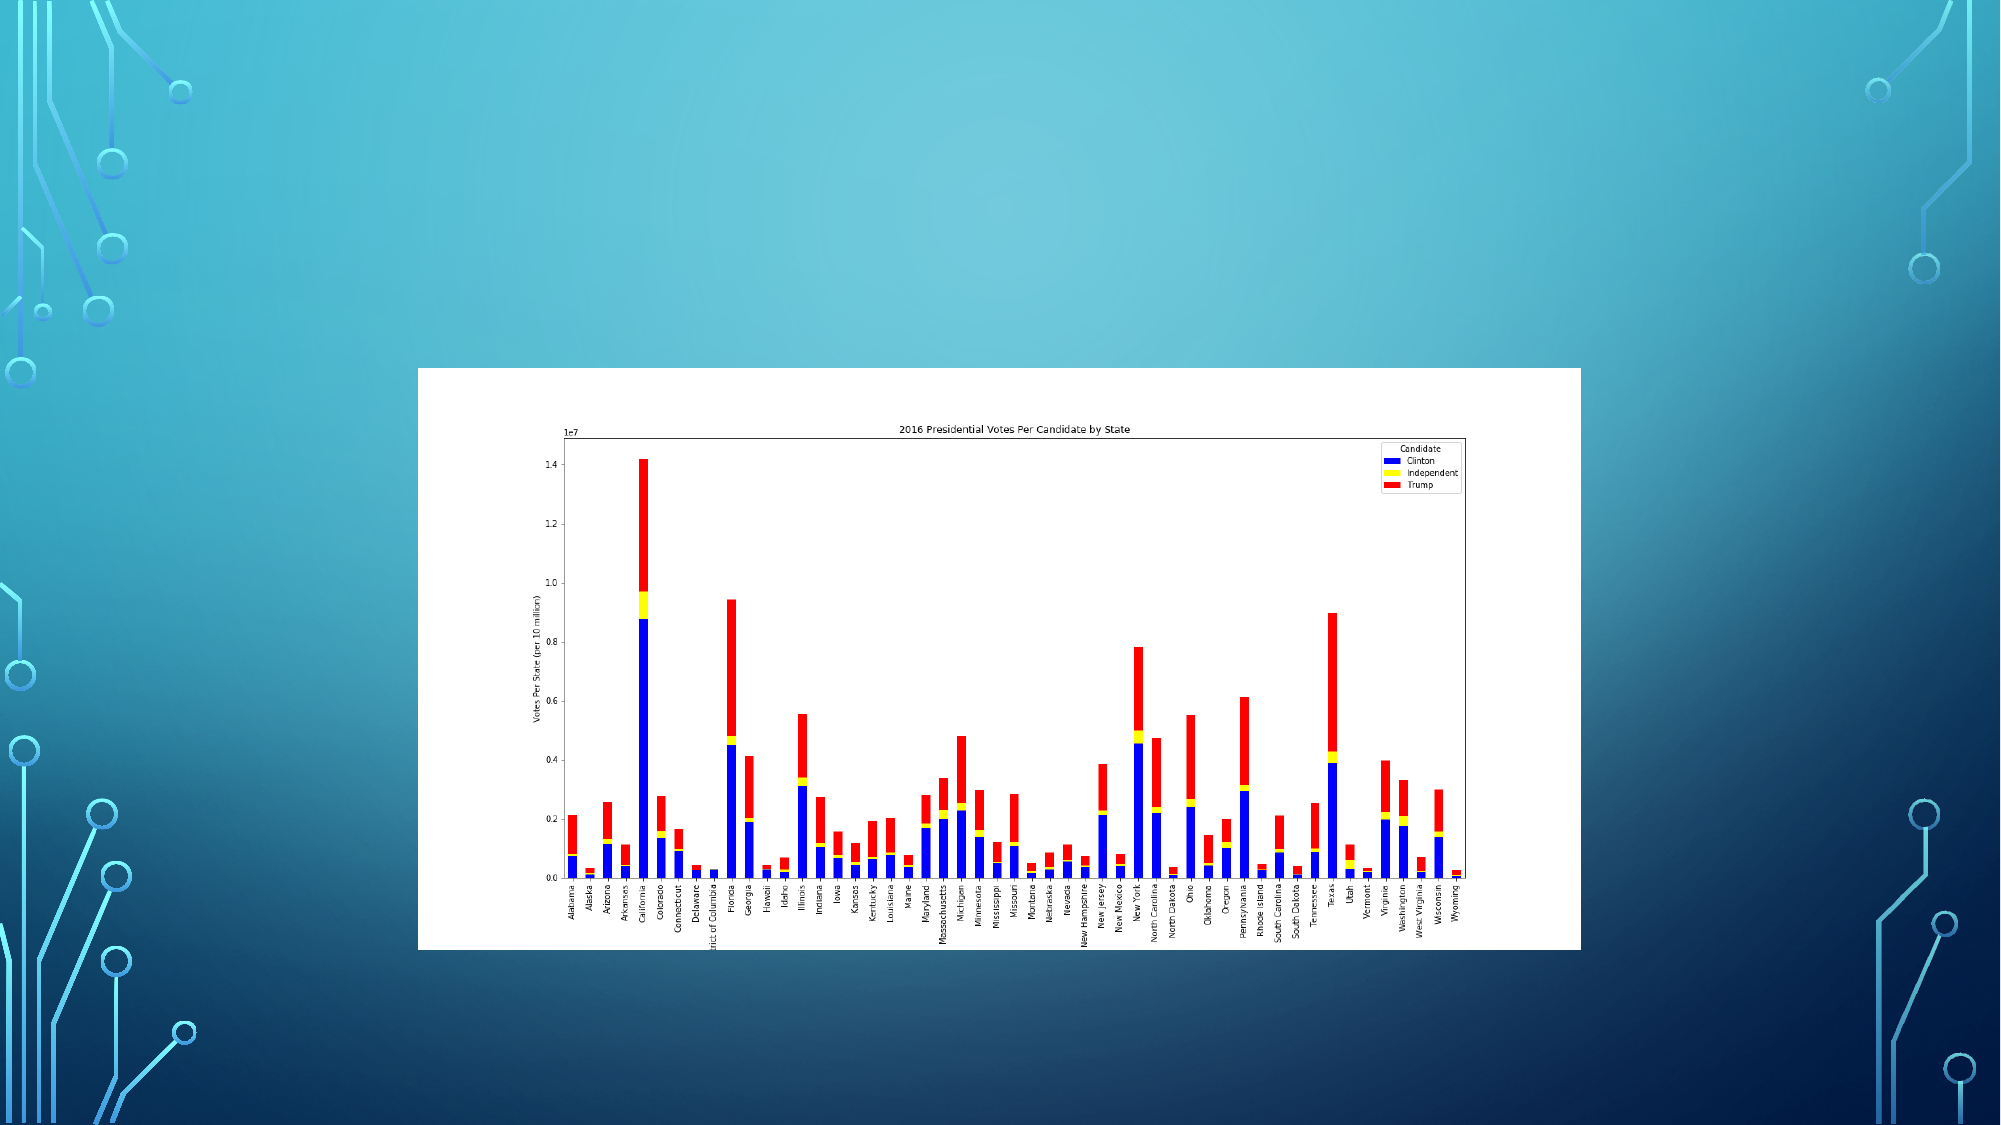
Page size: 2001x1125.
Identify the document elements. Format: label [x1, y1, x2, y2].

list [418, 368, 1581, 951]
